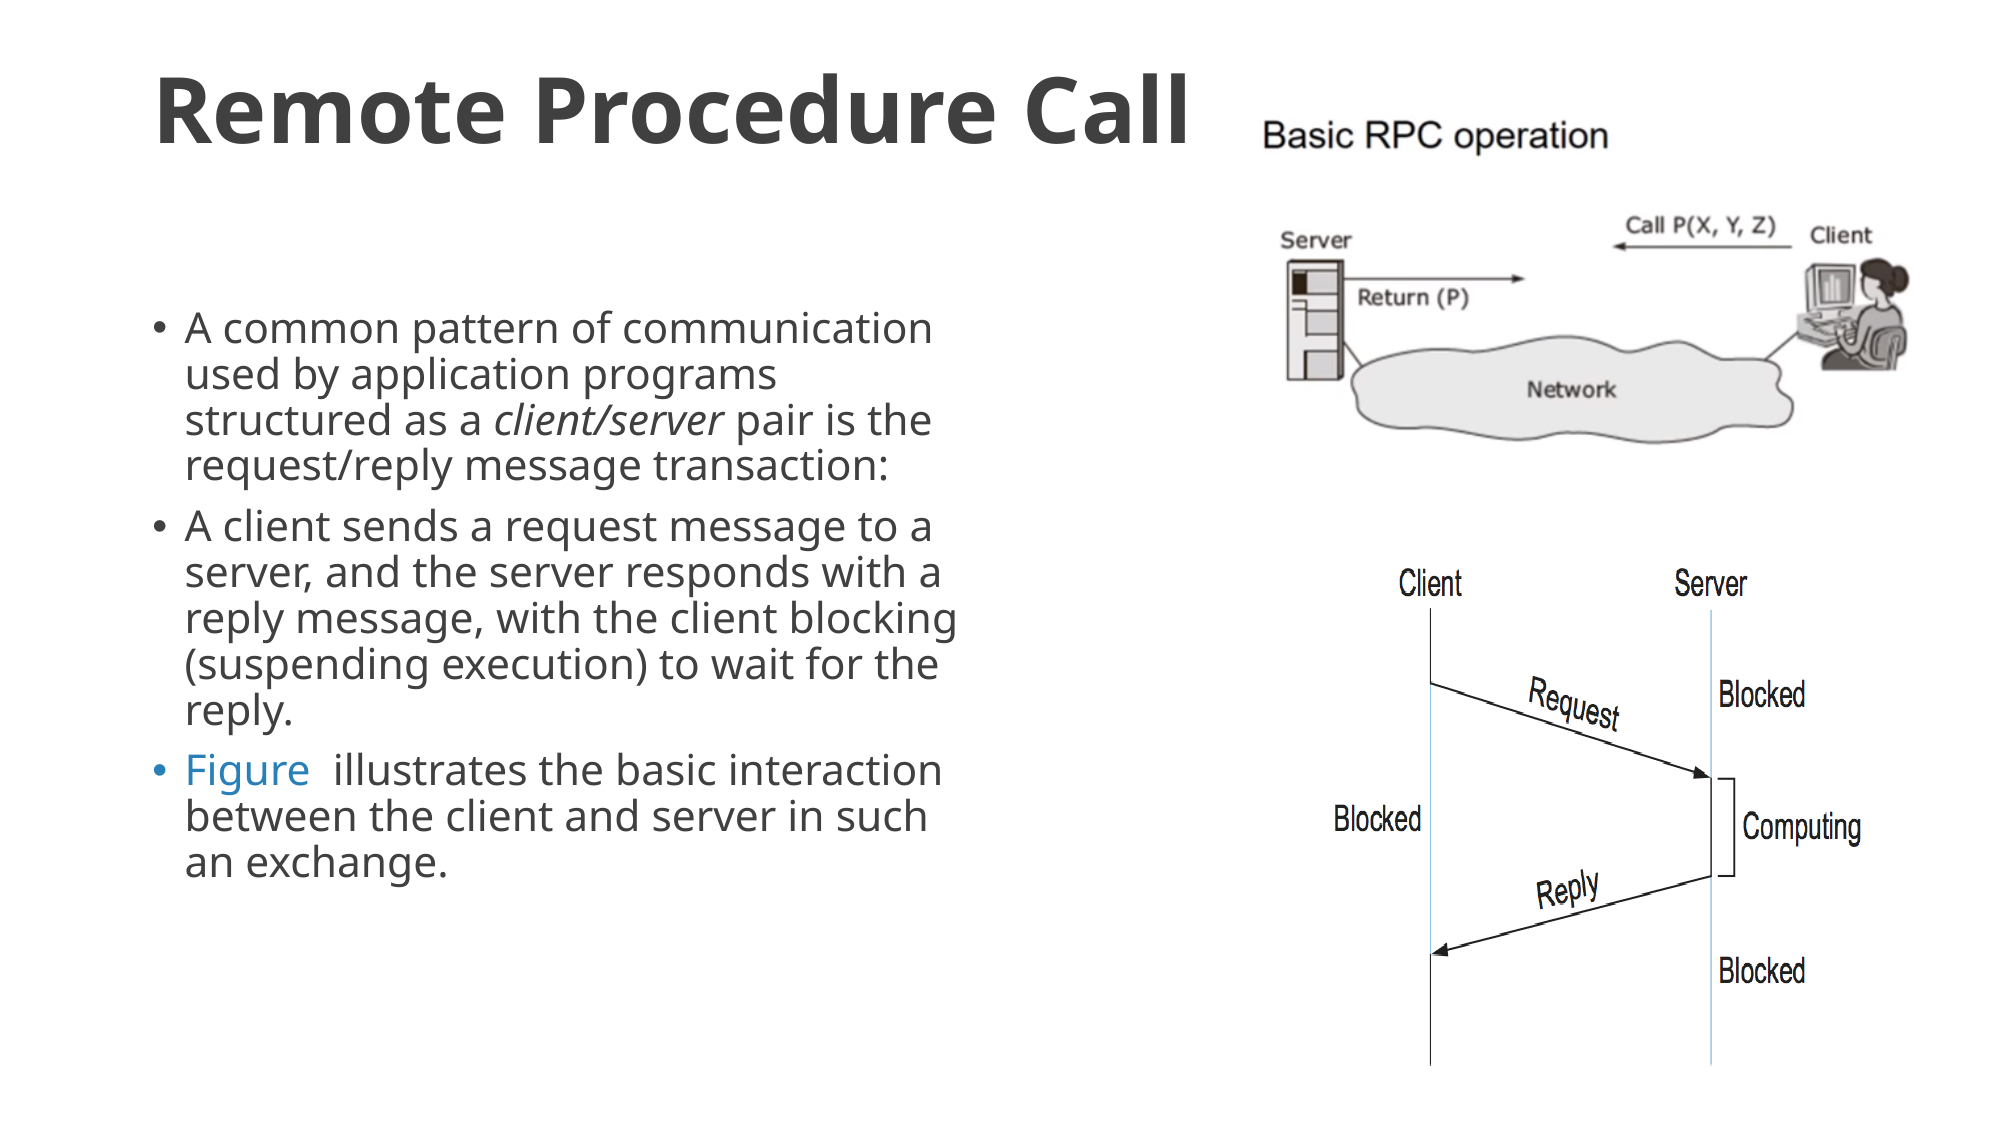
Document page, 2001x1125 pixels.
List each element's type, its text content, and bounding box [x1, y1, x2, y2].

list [1334, 562, 1863, 1066]
picture [1248, 103, 1949, 452]
title Remote Procedure Call [137, 59, 1863, 278]
list A common pattern of communication used by application programs structured as a client/server pair is the request/reply message transaction: A client sends a request message to a server, and the server responds with a reply message, with the client blocking (suspending execution) to wait for the reply. Figure illustrates the basic interaction between the client and server in such an exchange. [137, 299, 988, 1014]
